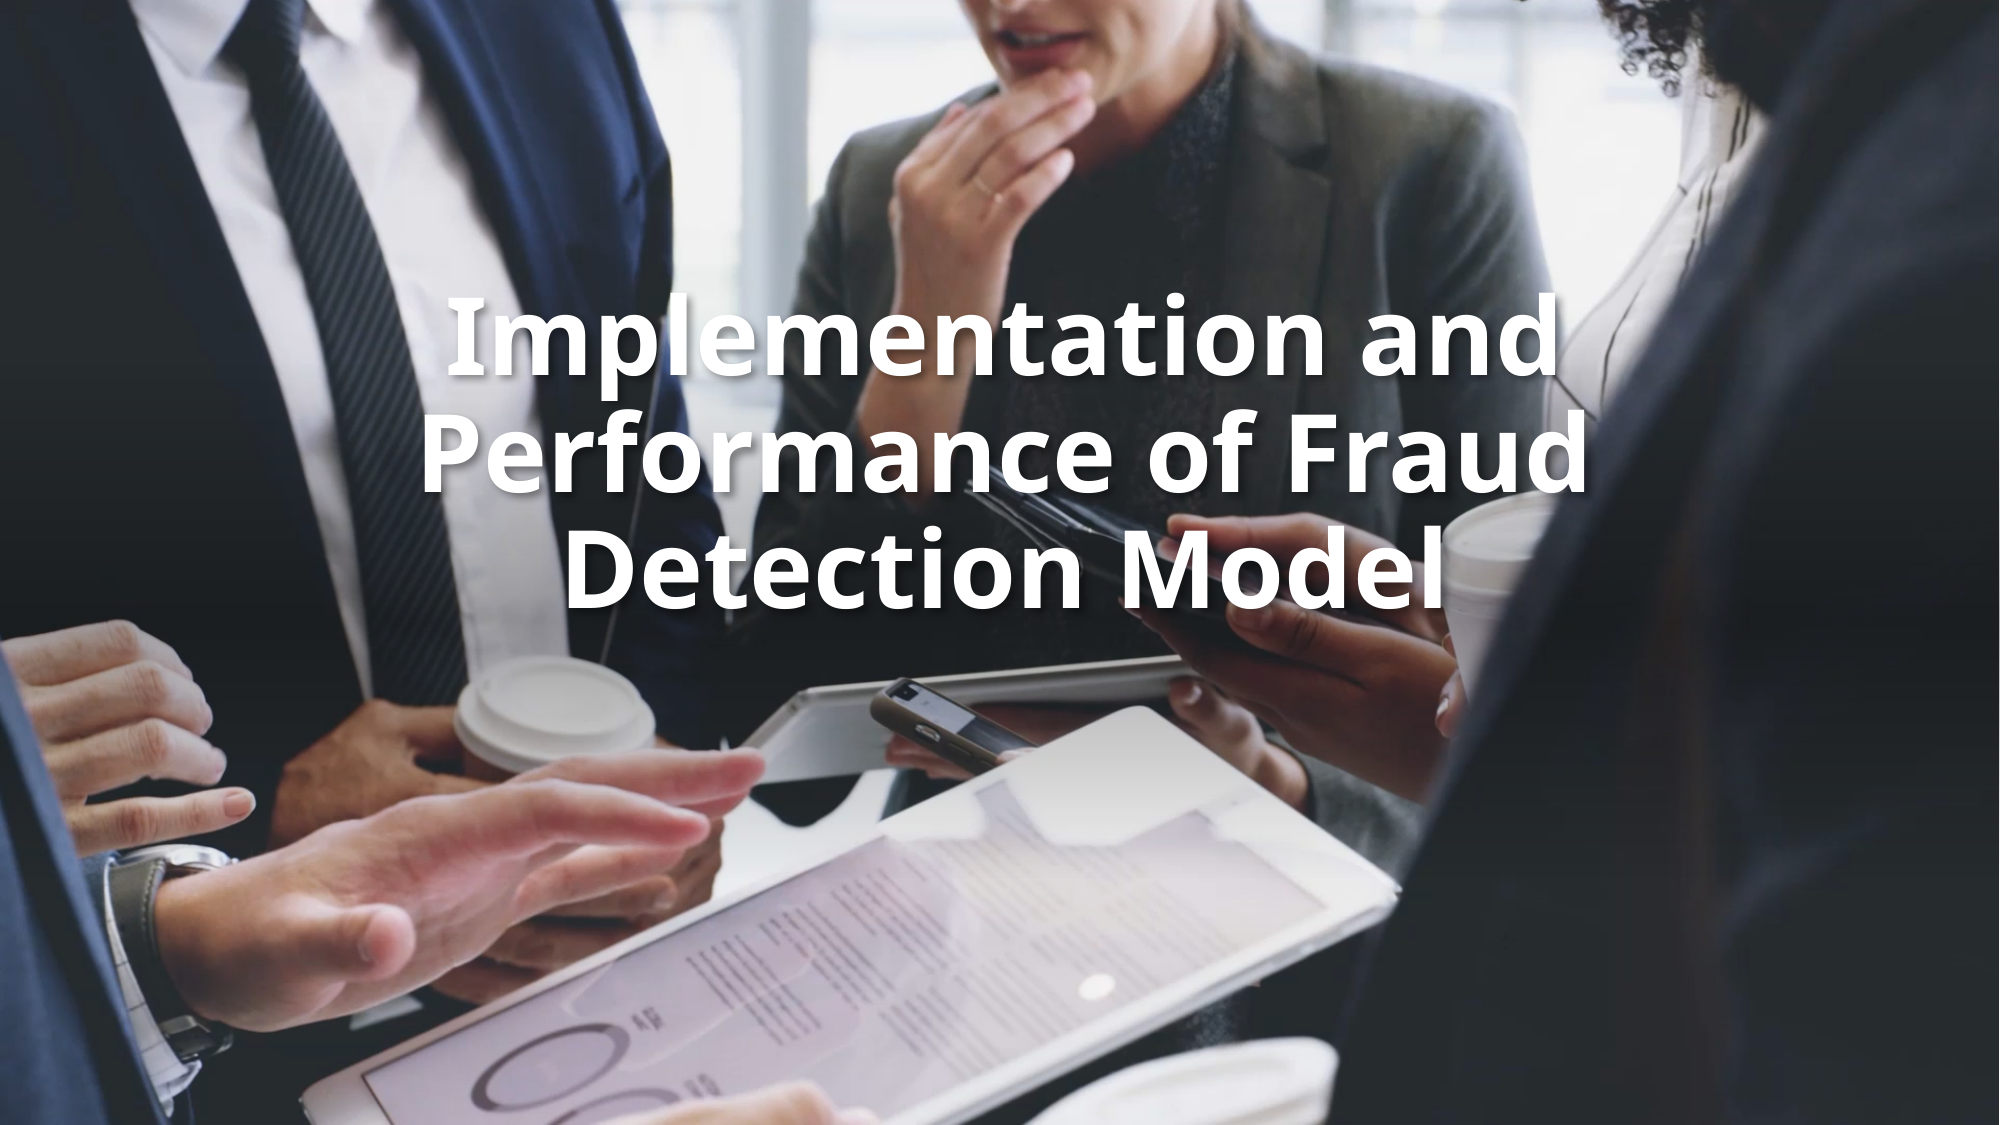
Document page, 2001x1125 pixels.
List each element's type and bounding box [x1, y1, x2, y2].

text_box [0, 0, 2000, 1125]
